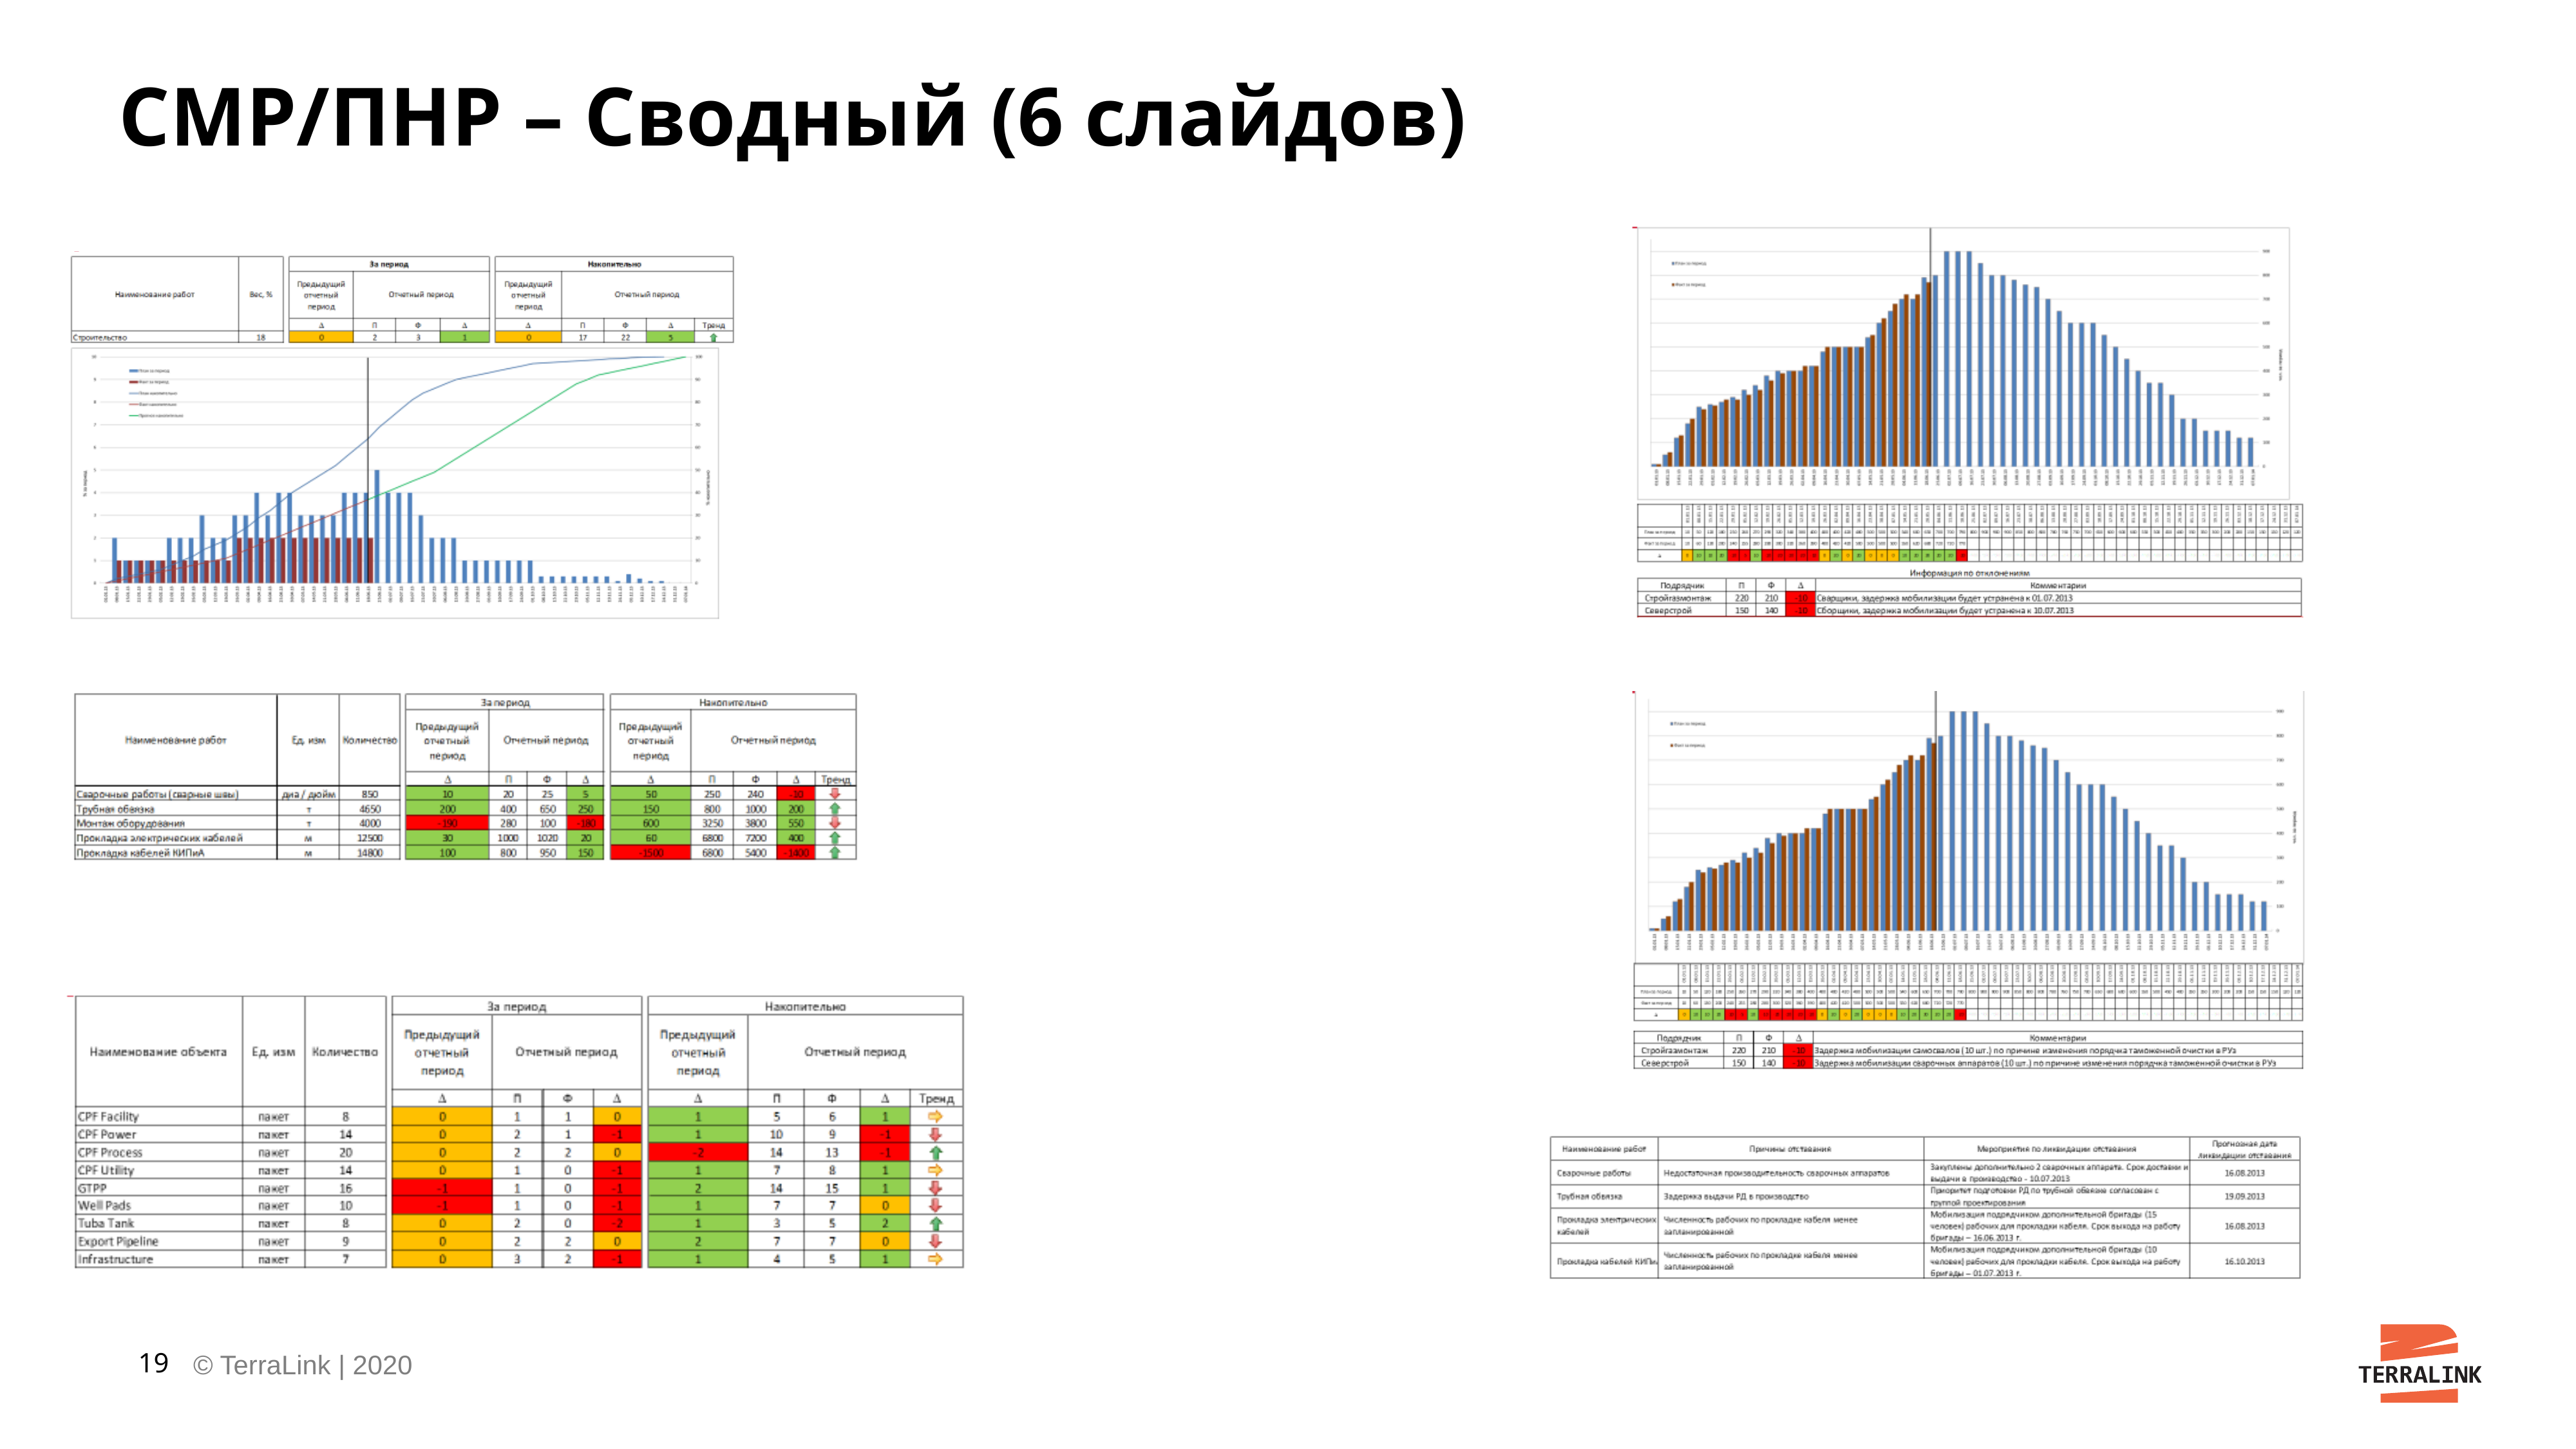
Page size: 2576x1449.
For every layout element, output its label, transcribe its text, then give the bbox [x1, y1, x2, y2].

picture [1610, 227, 2326, 618]
picture [1610, 691, 2326, 1073]
picture [38, 691, 886, 866]
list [53, 251, 740, 627]
title СМР/ПНР – Сводный (6 слайдов) [118, 79, 2458, 281]
picture [1530, 1129, 2307, 1287]
picture [38, 996, 974, 1276]
